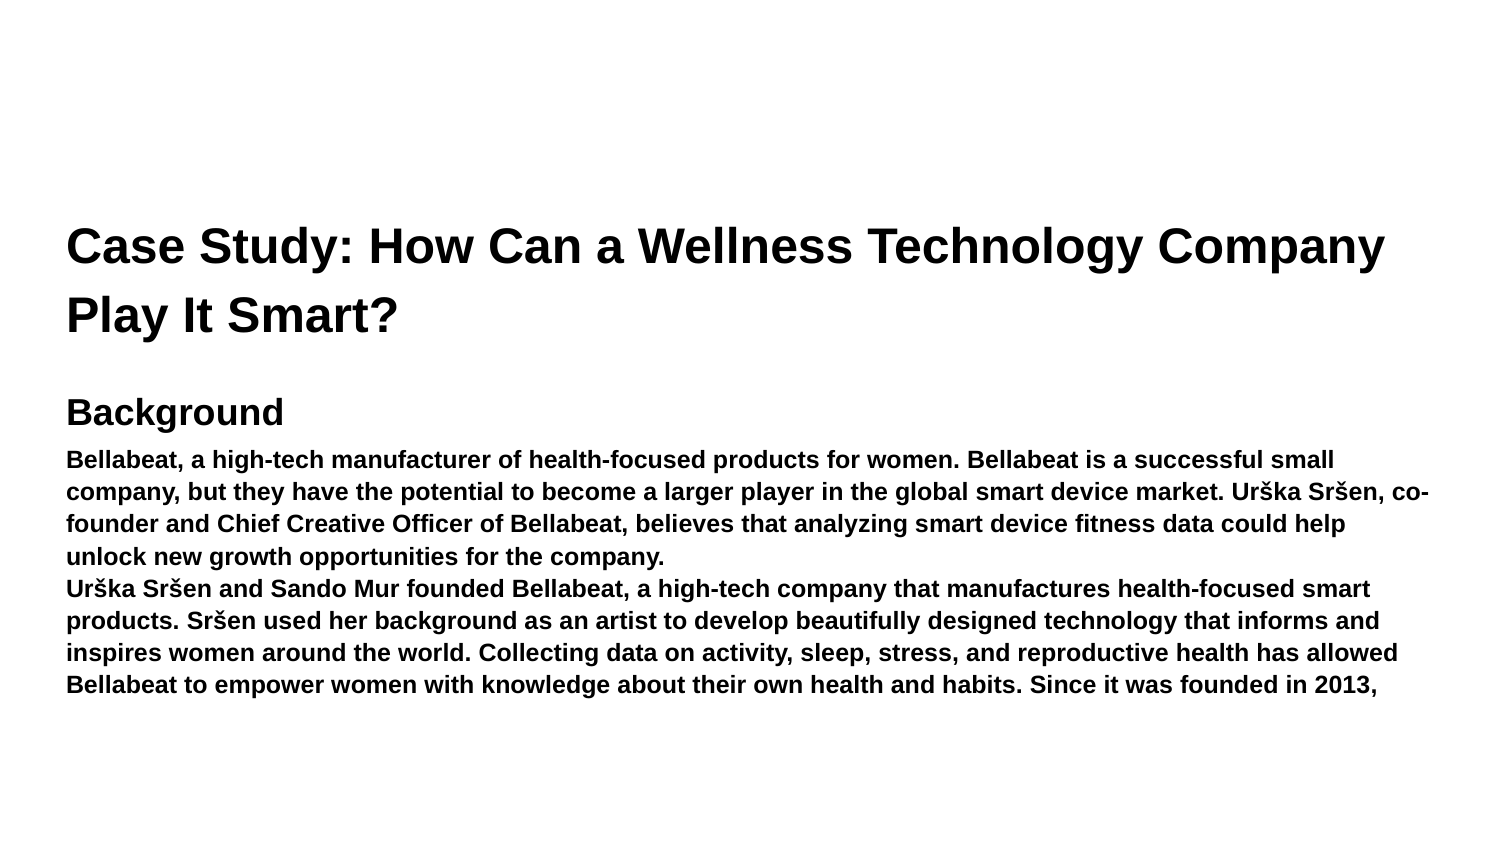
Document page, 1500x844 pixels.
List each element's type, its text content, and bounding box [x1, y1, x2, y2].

list Case Study: How Can a Wellness Technology Company Play It Smart? Background Bellabeat, a high-tech manufacturer of health-focused products for women. Bellabeat is a successful small company, but they have the potential to become a larger player in the global smart device market. Urška Sršen, co-founder and Chief Creative Officer of Bellabeat, believes that analyzing smart device fitness data could help unlock new growth opportunities for the company. Urška Sršen and Sando Mur founded Bellabeat, a high-tech company that manufactures health-focused smart products. Sršen used her background as an artist to develop beautifully designed technology that informs and inspires women around the world. Collecting data on activity, sleep, stress, and reproductive health has allowed Bellabeat to empower women with knowledge about their own health and habits. Since it was founded in 2013, [51, 189, 1449, 750]
